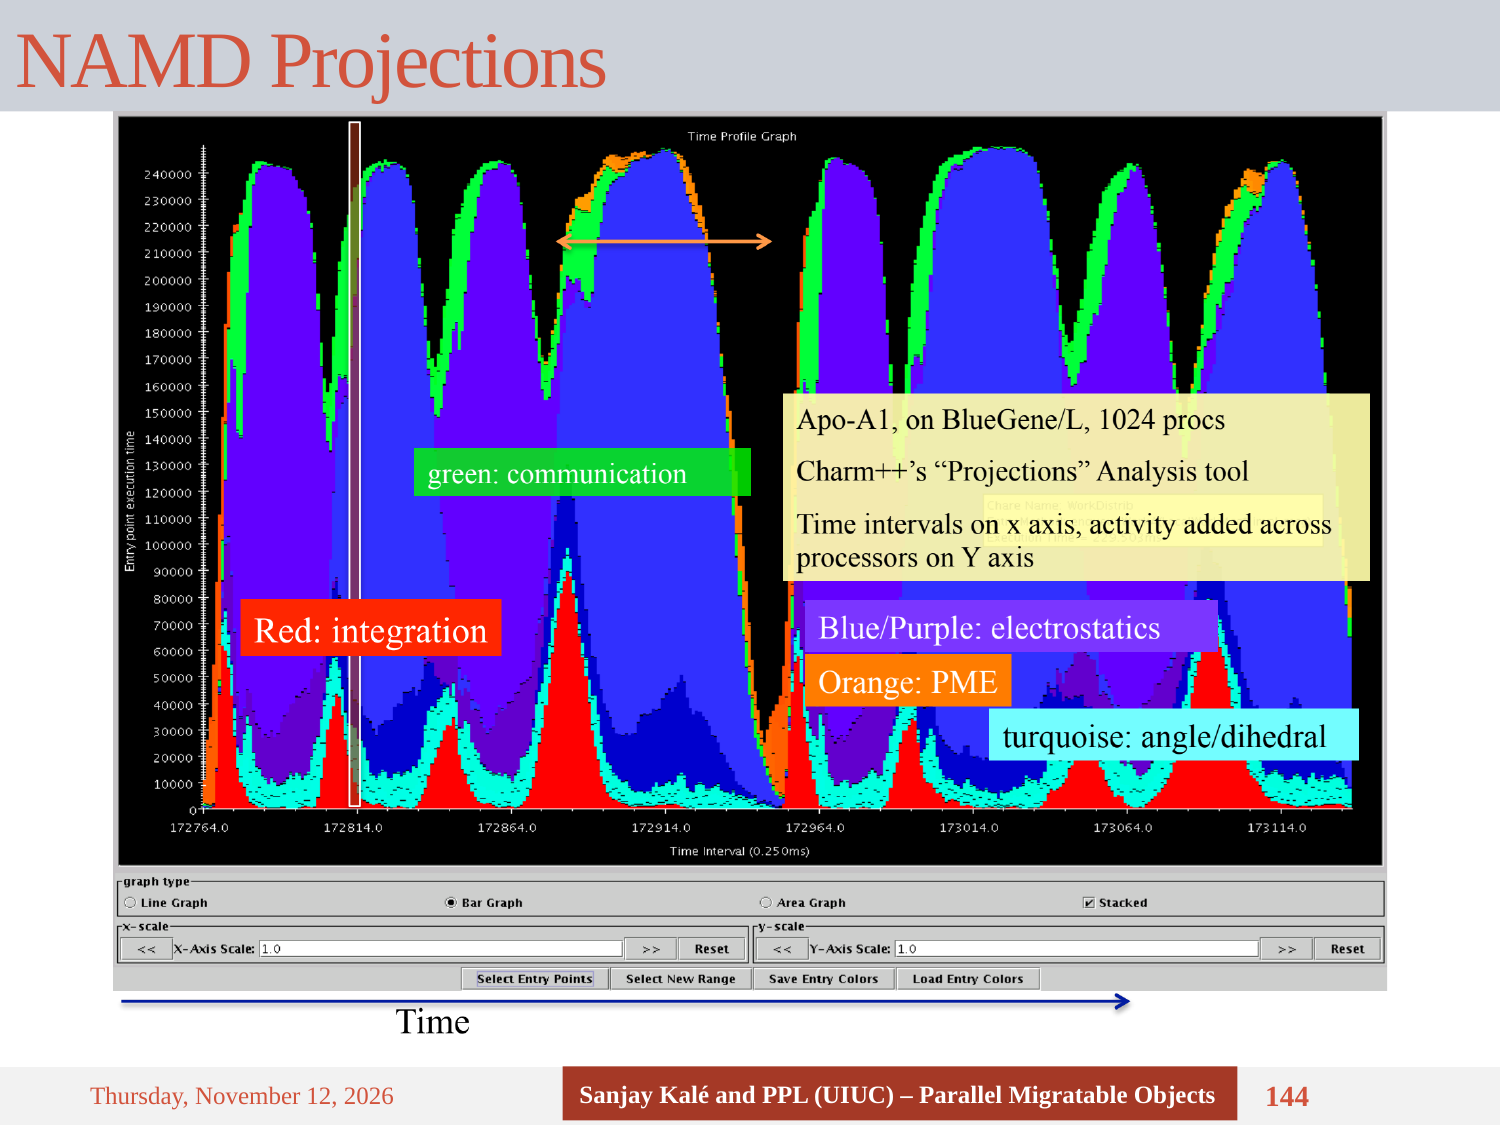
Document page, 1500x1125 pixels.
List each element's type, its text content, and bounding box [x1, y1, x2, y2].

footer Sanjay Kalé and PPL (UIUC) – Parallel Migratable Objects [562, 1066, 1238, 1121]
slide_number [75, 1067, 550, 1122]
title NAMD Projections [0, 0, 1500, 112]
slide_number 144 [1250, 1067, 1425, 1122]
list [74, 110, 1426, 1047]
